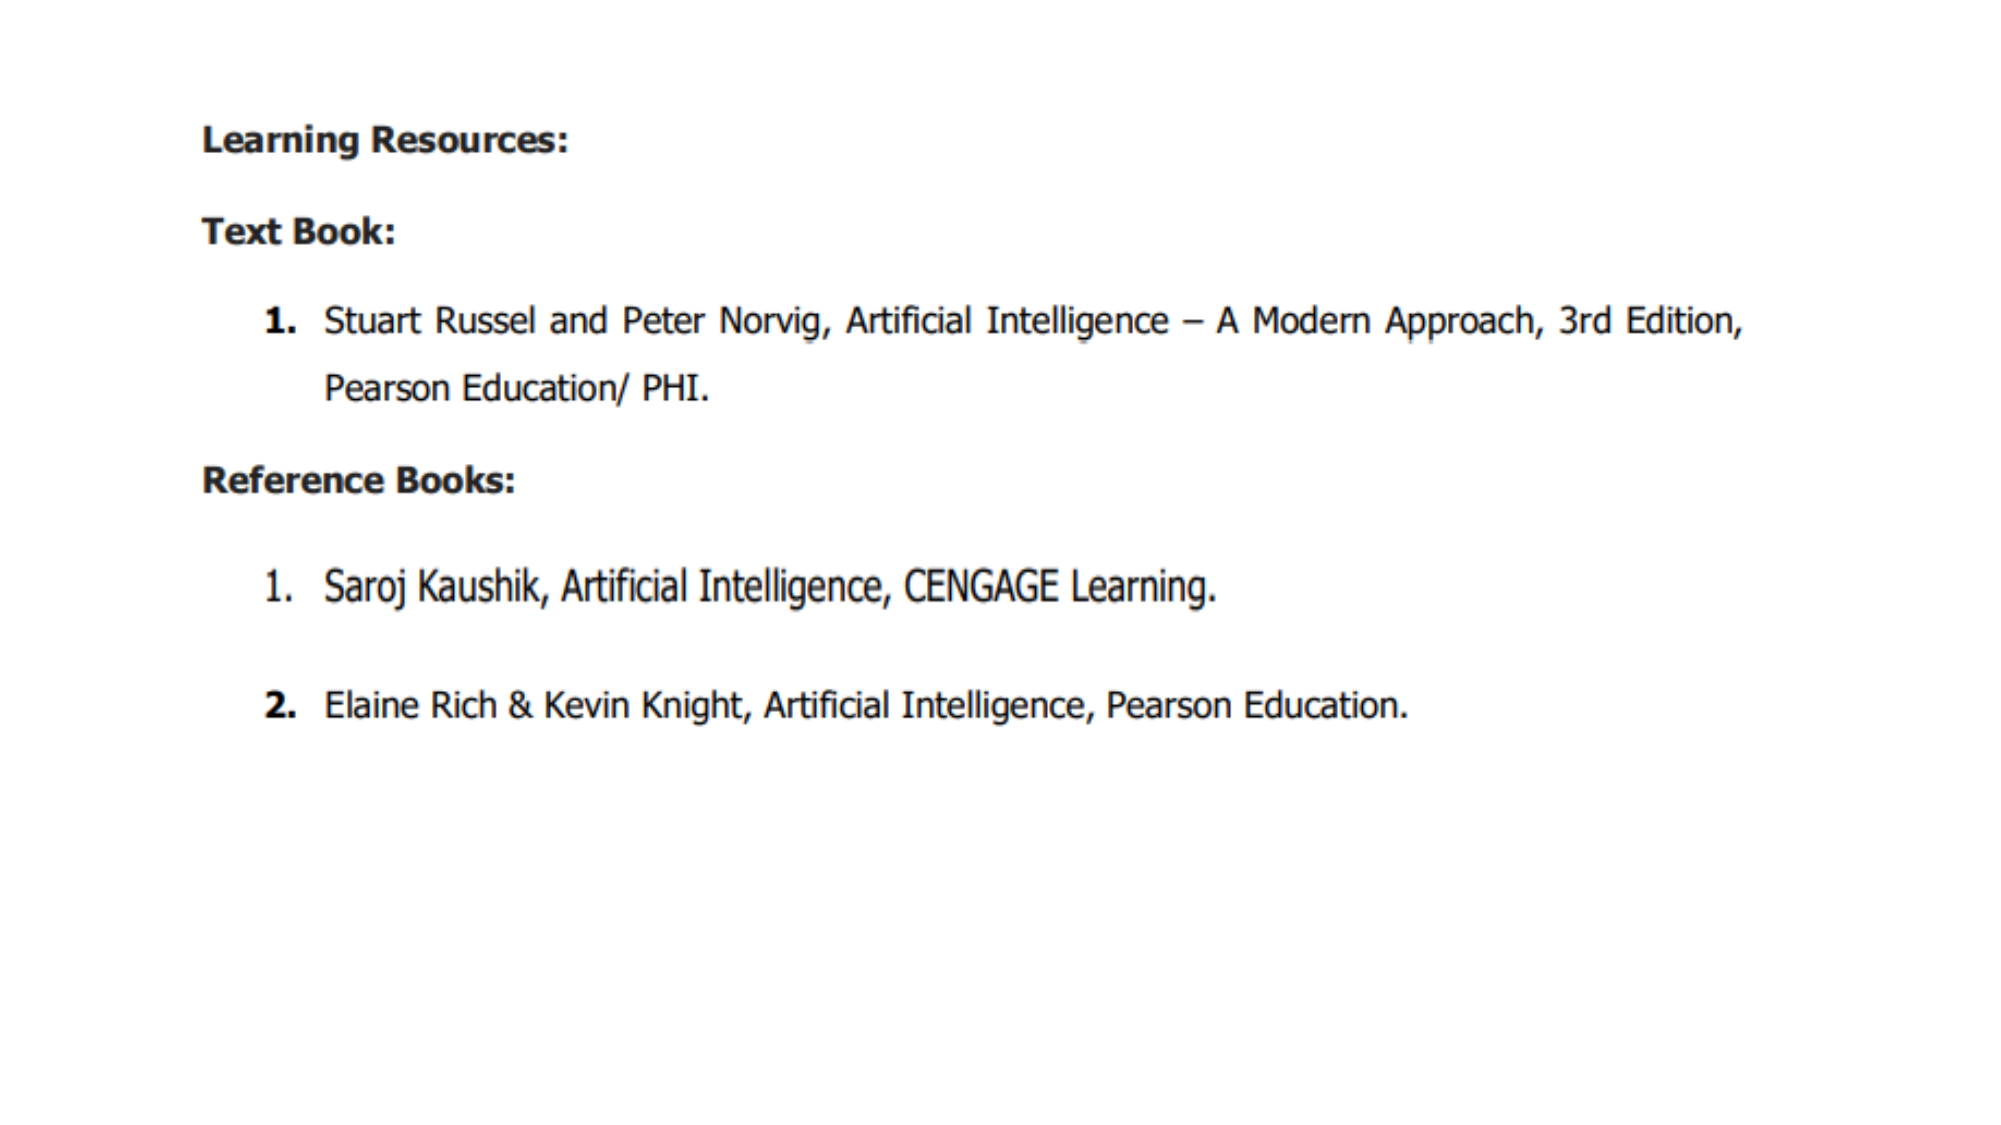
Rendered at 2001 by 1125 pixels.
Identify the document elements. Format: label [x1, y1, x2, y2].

picture [150, 81, 1920, 762]
